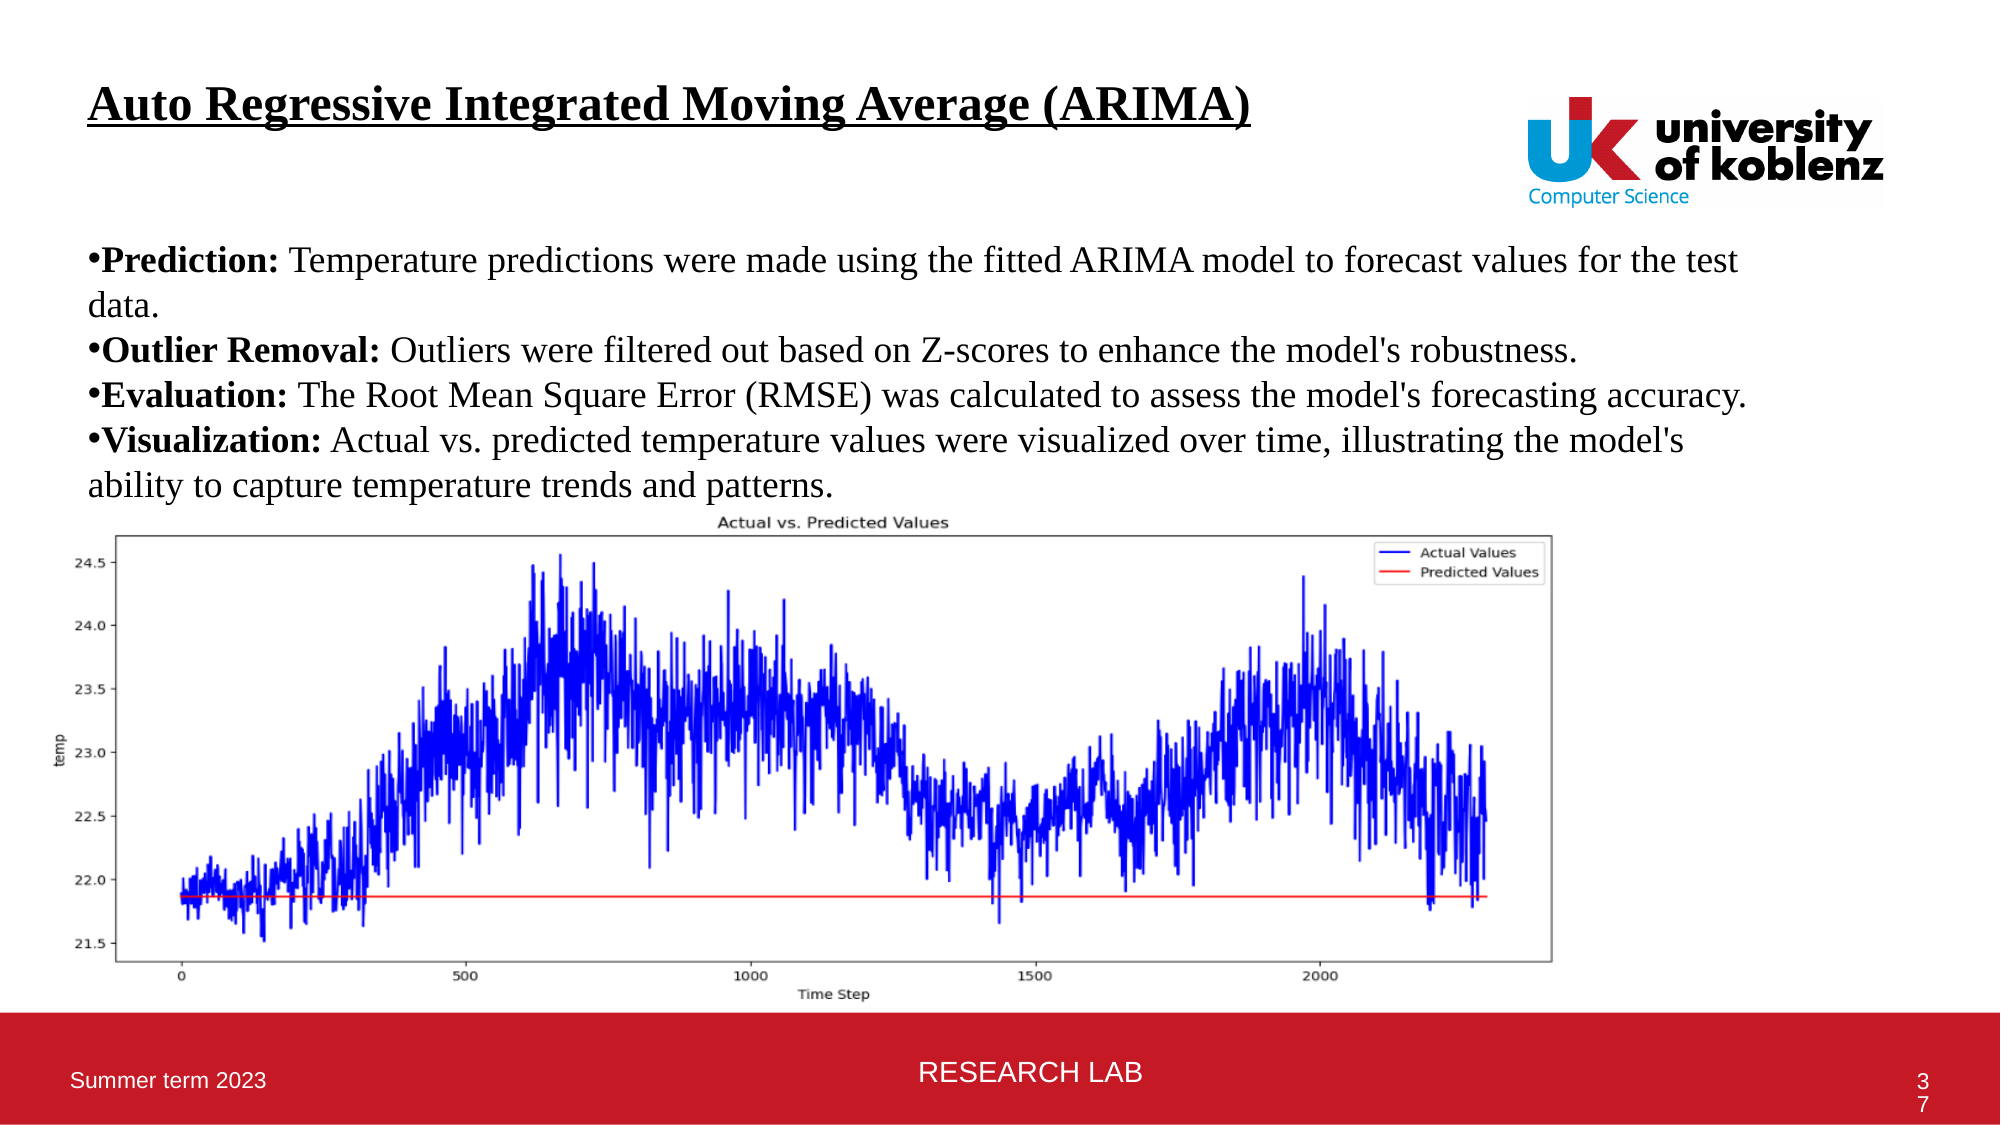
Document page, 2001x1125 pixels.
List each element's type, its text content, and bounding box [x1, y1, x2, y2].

picture [1528, 97, 1884, 208]
text_box Prediction: Temperature predictions were made using the fitted ARIMA model to forecast values for the test data. Outlier Removal: Outliers were filtered out based on Z-scores to enhance the model's robustness. Evaluation: The Root Mean Square Error (RMSE) was calculated to assess the model's forecasting accuracy. Visualization: Actual vs. predicted temperature values were visualized over time, illustrating the model's ability to capture temperature trends and patterns. [80, 227, 1761, 558]
text_box RESEARCH LAB [310, 1046, 1751, 1124]
slide_number 37 [1908, 1058, 1940, 1100]
text_box Auto Regressive Integrated Moving Average (ARIMA) [79, 63, 1275, 139]
text_box Summer term 2023 [62, 1058, 514, 1102]
picture [30, 510, 1564, 1009]
